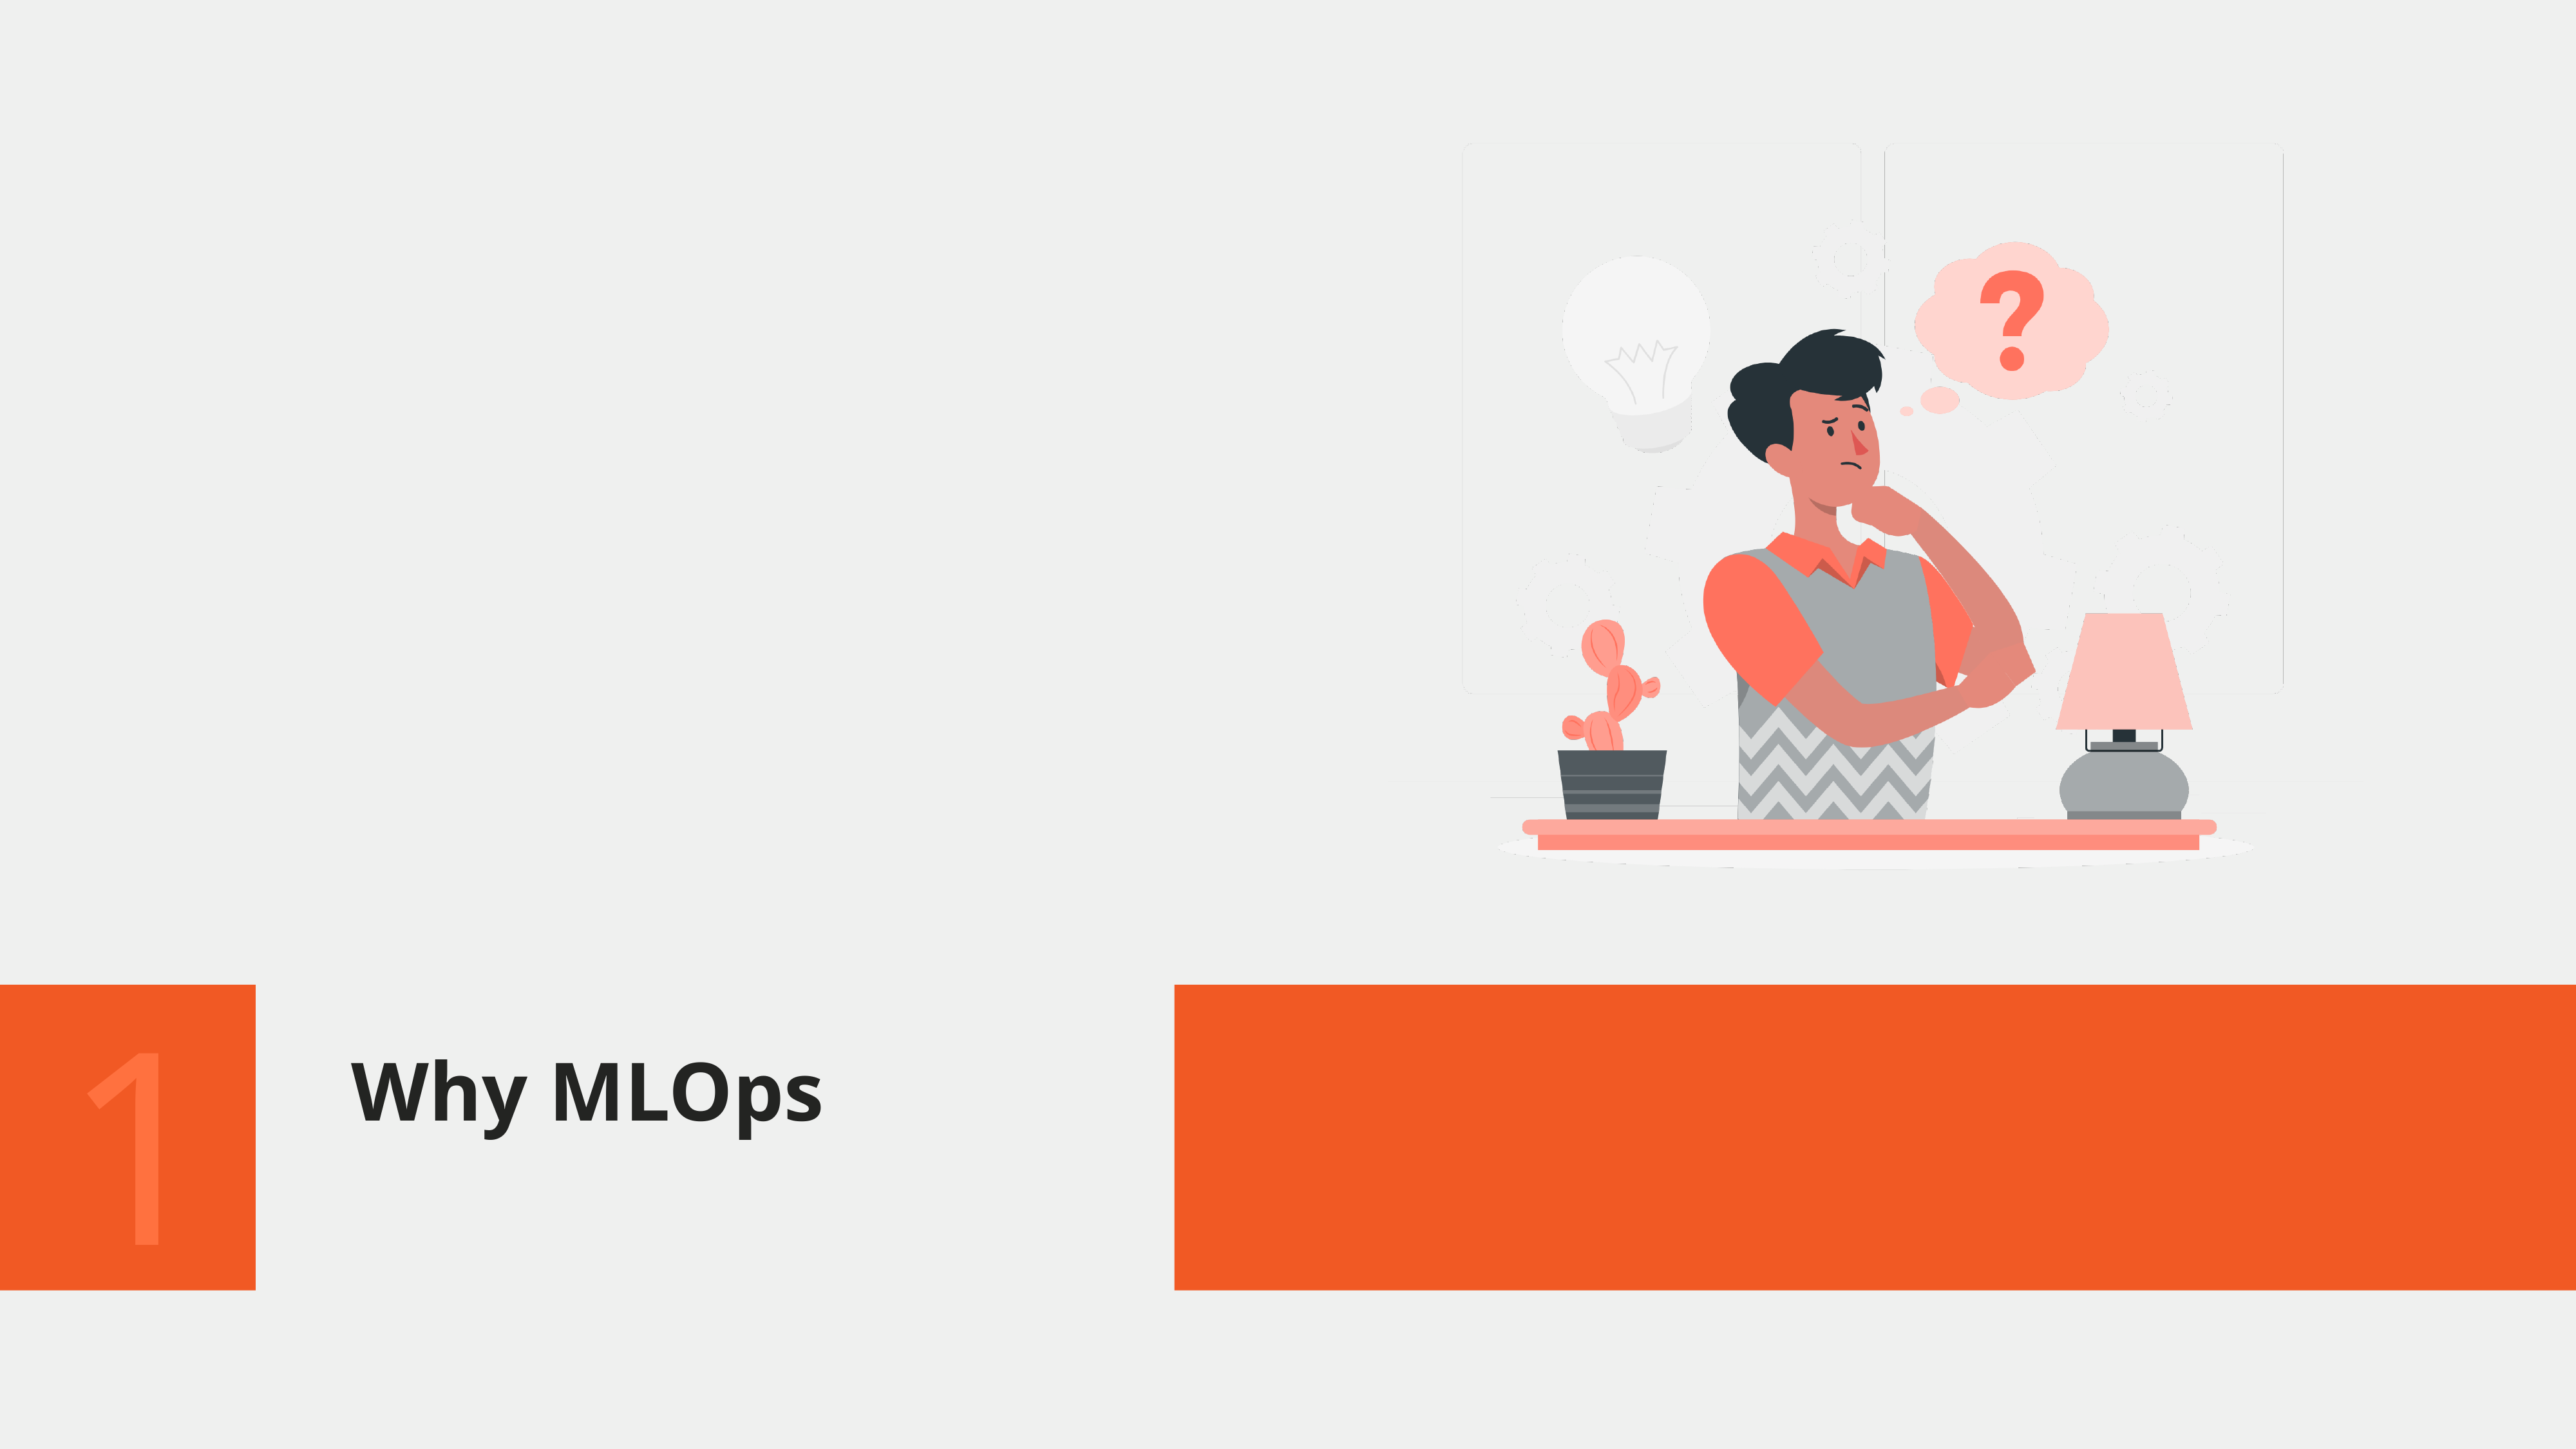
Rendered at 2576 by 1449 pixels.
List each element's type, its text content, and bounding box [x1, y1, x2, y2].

text_box Why MLOps [346, 1034, 1174, 1142]
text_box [0, 968, 256, 1307]
picture [1388, 35, 2363, 1010]
text_box [1174, 985, 2576, 1291]
